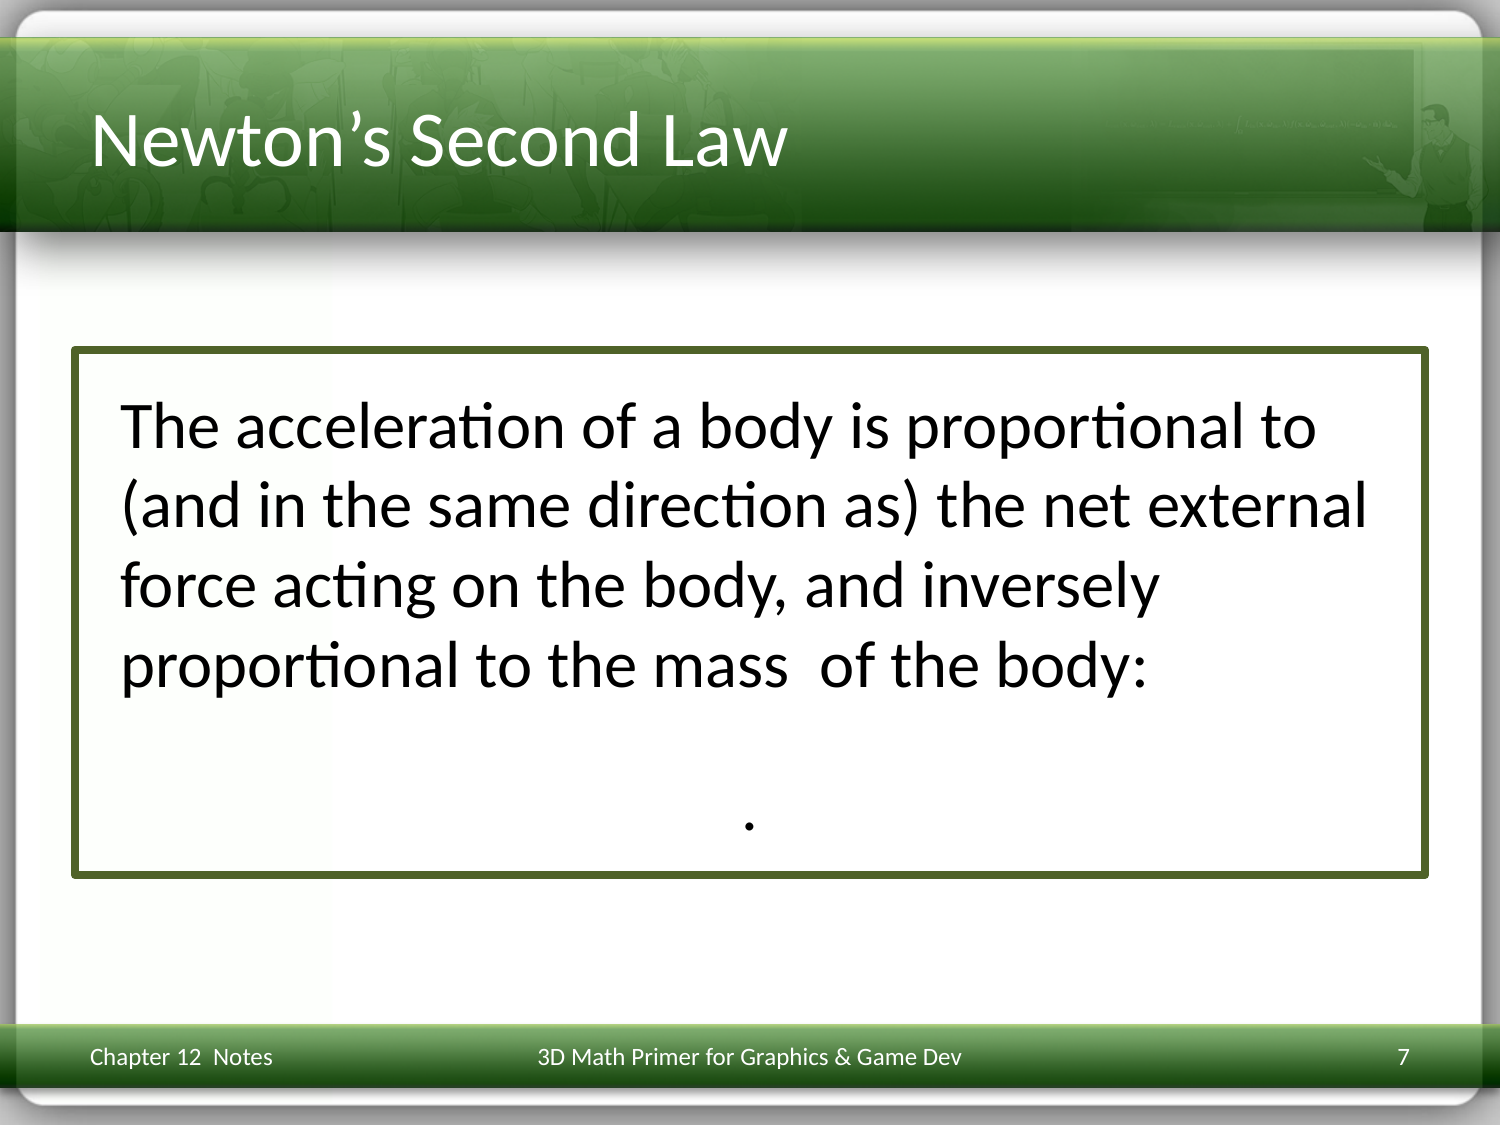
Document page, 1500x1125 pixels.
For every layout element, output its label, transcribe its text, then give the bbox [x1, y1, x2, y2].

footer 3D Math Primer for Graphics & Game Dev [512, 1025, 988, 1085]
title Newton’s Second Law [75, 37, 1188, 233]
slide_number 7 [1074, 1025, 1425, 1085]
picture [0, 0, 1500, 1125]
slide_number Chapter 12 Notes [75, 1025, 425, 1085]
